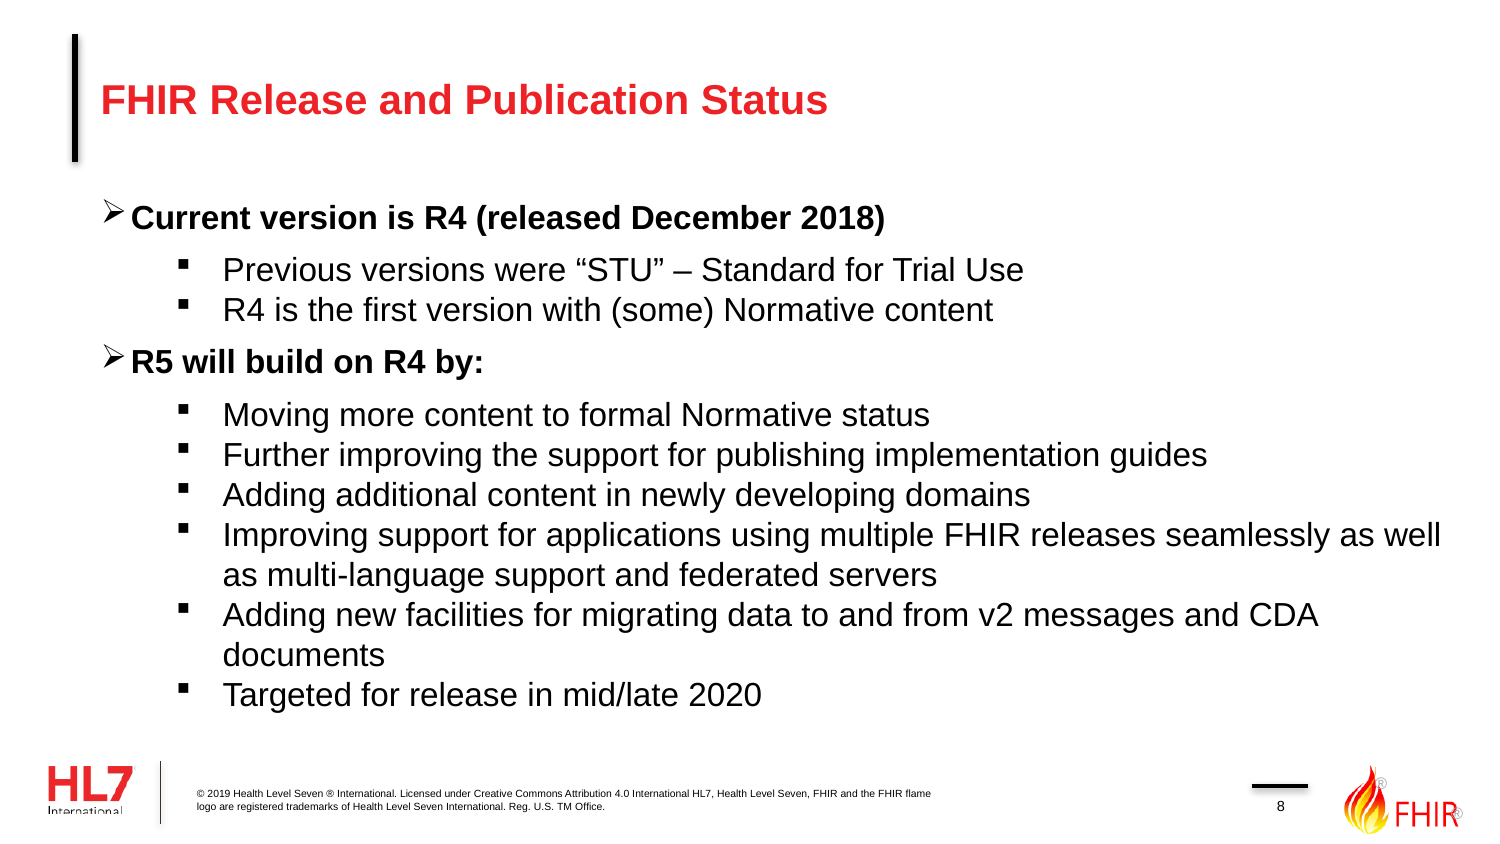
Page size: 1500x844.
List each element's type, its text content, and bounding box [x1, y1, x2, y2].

slide_number 8 [1258, 786, 1304, 814]
list Current version is R4 (released December 2018) Previous versions were “STU” – Standard for Trial Use R4 is the first version with (some) Normative content R5 will build on R4 by: Moving more content to formal Normative status Further improving the support for publishing implementation guides Adding additional content in newly developing domains Improving support for applications using multiple FHIR releases seamlessly as well as multi-language support and federated servers Adding new facilities for migrating data to and from v2 messages and CDA documents Targeted for release in mid/late 2020 [100, 195, 1451, 570]
picture [1339, 760, 1463, 837]
footer © 2019 Health Level Seven ® International. Licensed under Creative Commons Attribution 4.0 International HL7, Health Level Seven, FHIR and the FHIR flame logo are registered trademarks of Health Level Seven International. Reg. U.S. TM Office. [196, 786, 941, 813]
title FHIR Release and Publication Status [100, 33, 1451, 163]
